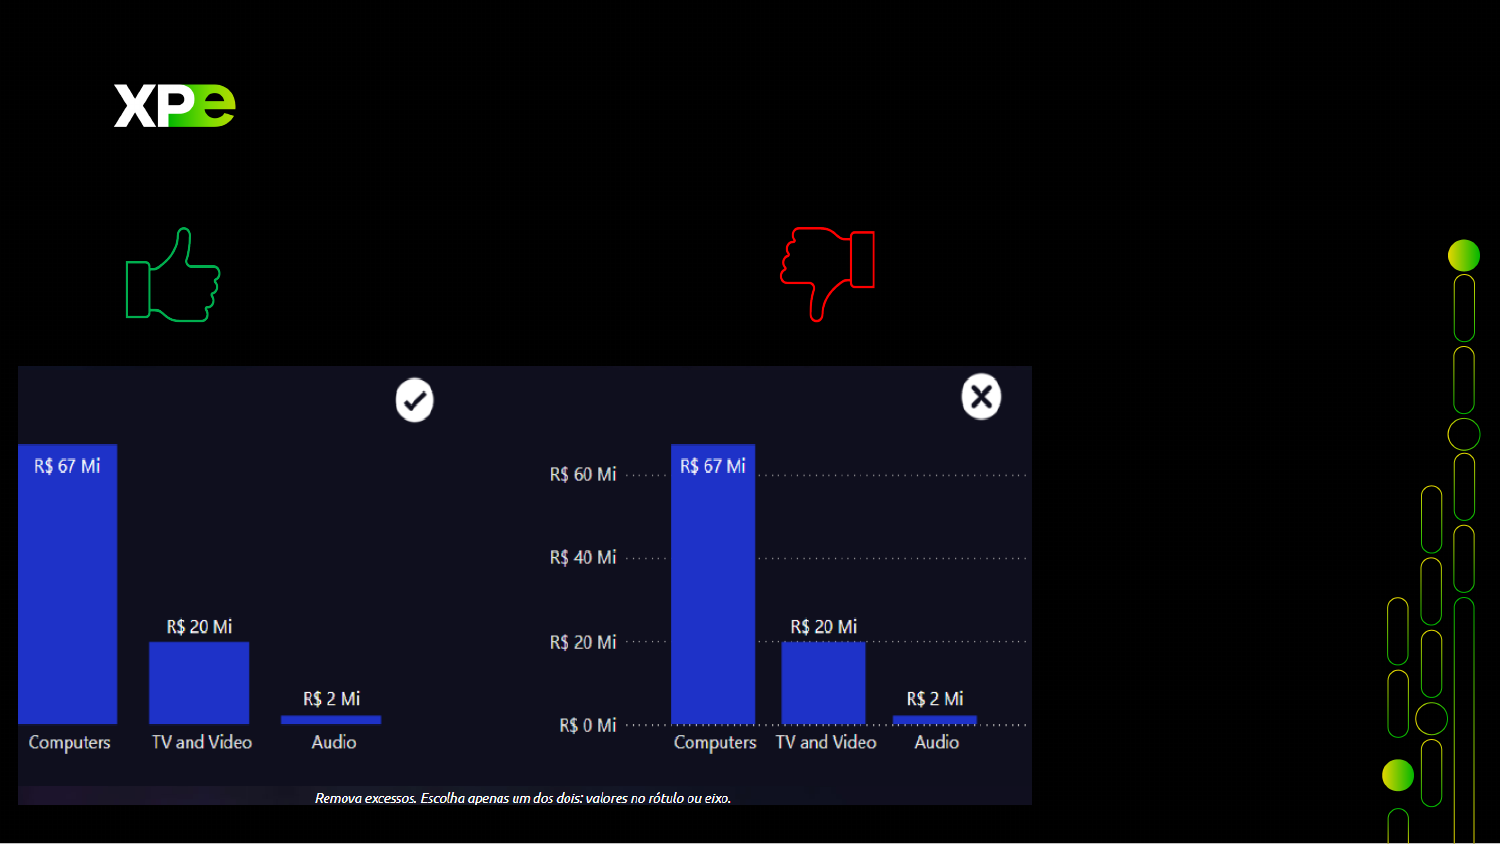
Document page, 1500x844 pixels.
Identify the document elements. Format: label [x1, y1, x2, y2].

picture [0, 0, 1500, 844]
text_box [18, 209, 1032, 805]
